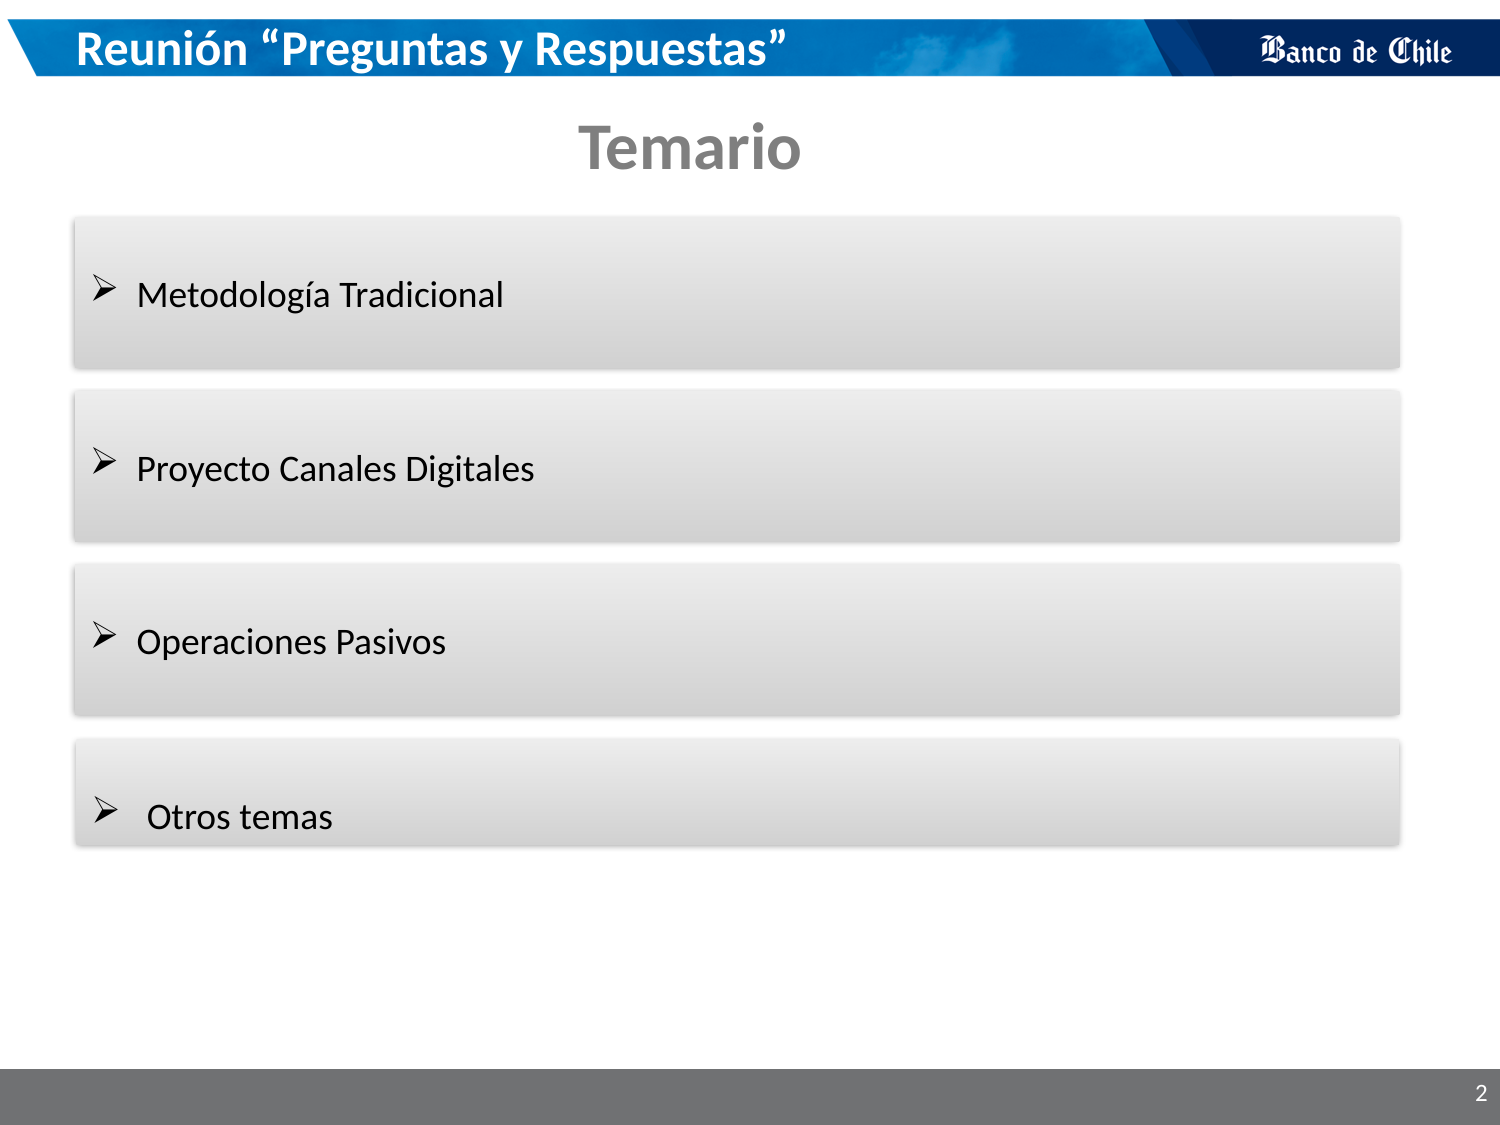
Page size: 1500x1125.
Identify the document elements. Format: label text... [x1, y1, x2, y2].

text_box Proyecto Canales Digitales [74, 391, 1400, 542]
text_box Operaciones Pasivos [74, 564, 1400, 715]
slide_number 2 [1152, 1061, 1500, 1122]
picture [2, 15, 1500, 88]
text_box Reunión “Preguntas y Respuestas” [61, 7, 1162, 83]
text_box Otros temas [76, 739, 1400, 845]
text_box Metodología Tradicional [74, 217, 1400, 368]
text_box Temario [412, 95, 969, 190]
